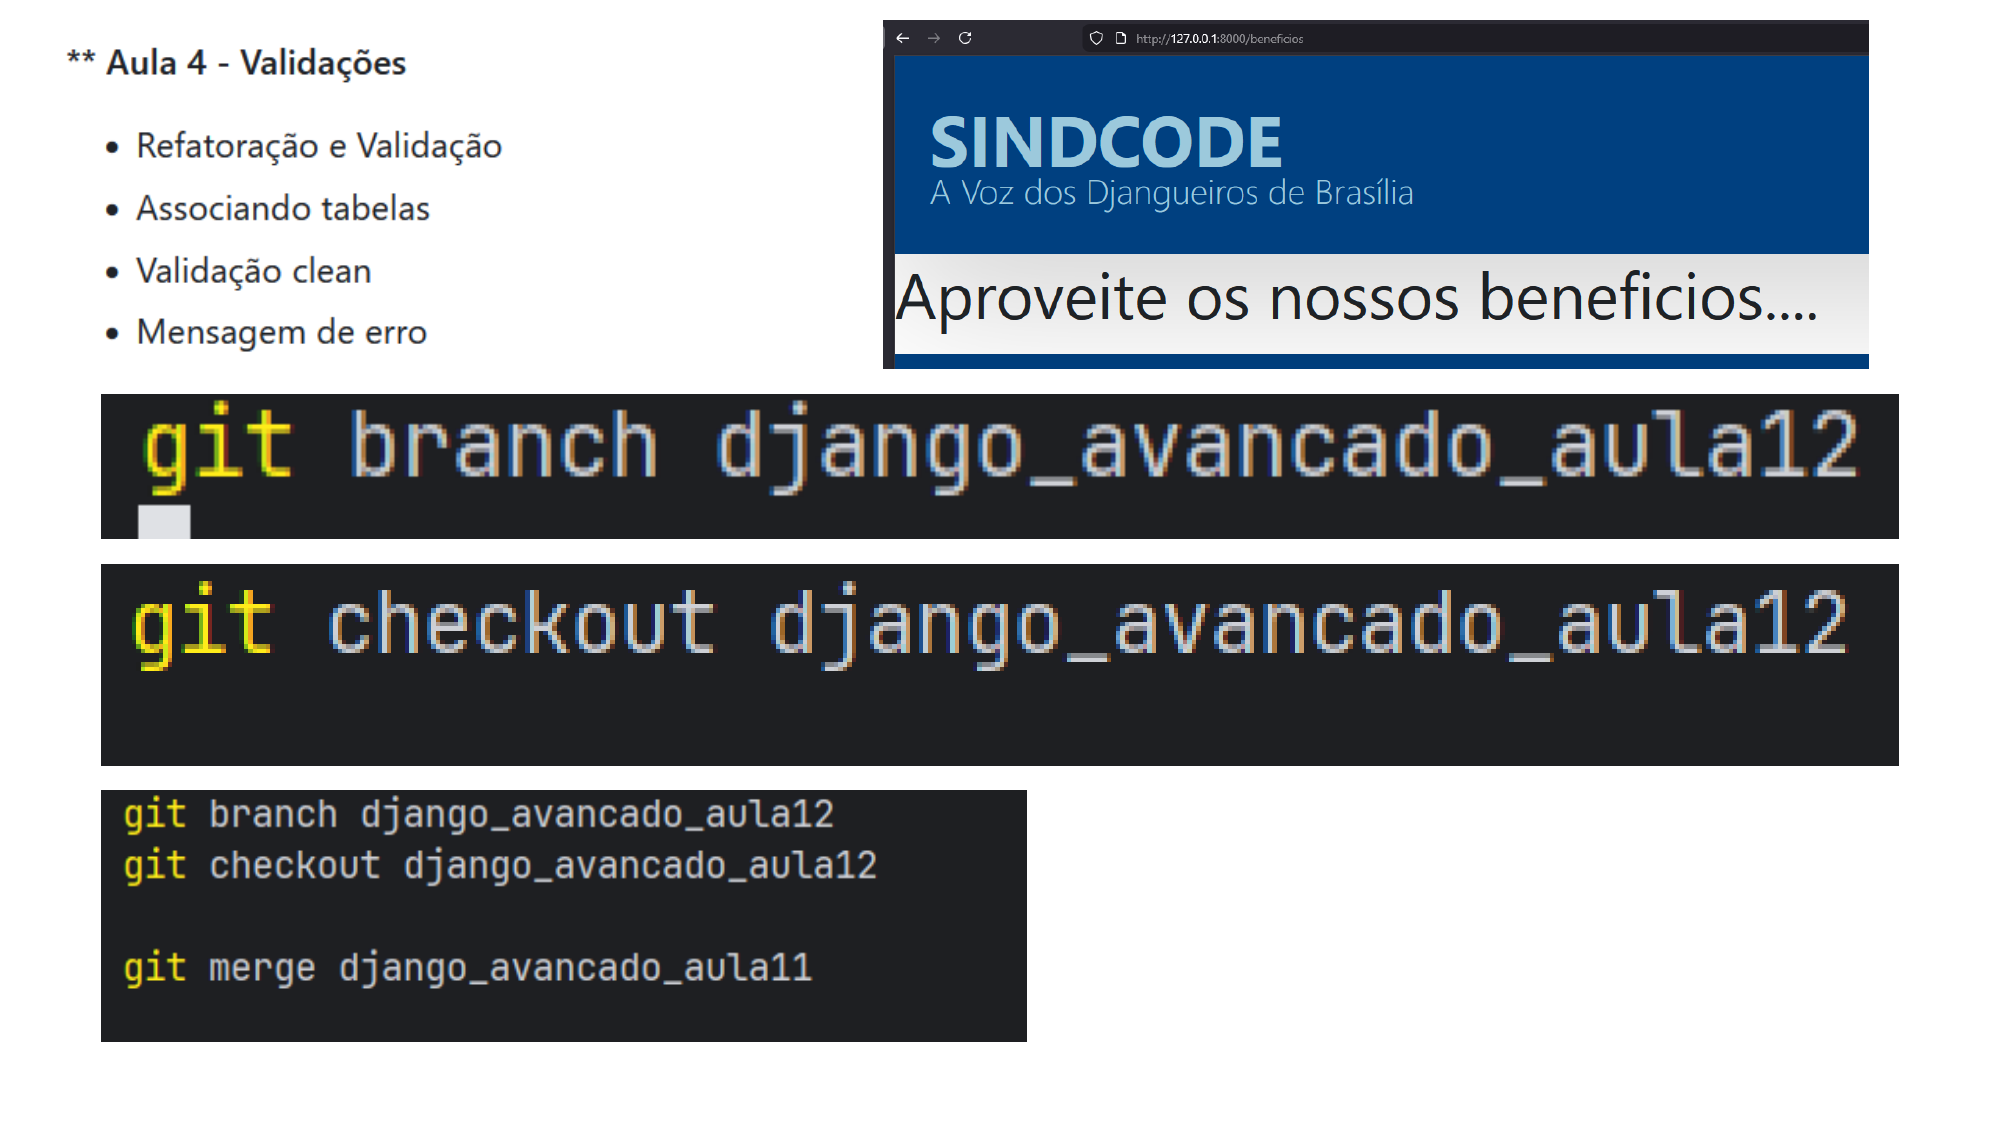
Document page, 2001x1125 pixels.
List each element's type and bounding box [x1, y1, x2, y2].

picture [101, 564, 1899, 766]
picture [101, 790, 1027, 1042]
picture [44, 20, 522, 369]
picture [882, 20, 1869, 369]
picture [101, 394, 1899, 539]
